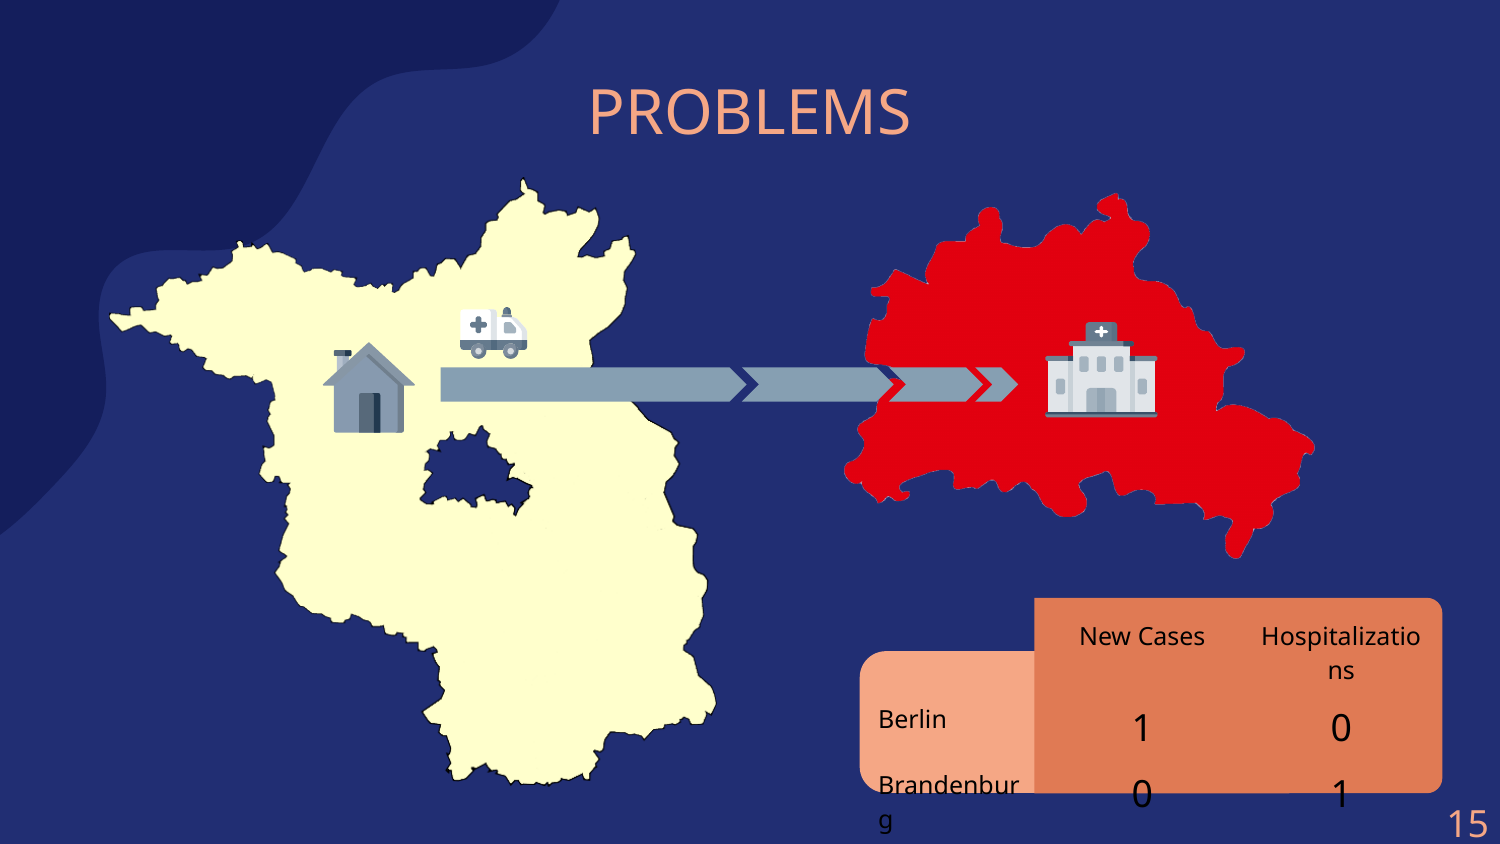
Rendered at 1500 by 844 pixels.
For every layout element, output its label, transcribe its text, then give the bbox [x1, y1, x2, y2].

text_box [322, 342, 416, 433]
table_cell 0 [1045, 760, 1240, 843]
picture [843, 192, 1315, 559]
title PROBLEMS [77, 56, 1423, 181]
table_cell 0 [1240, 694, 1442, 760]
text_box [460, 306, 528, 359]
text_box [1045, 321, 1158, 418]
table_cell 1 [1240, 760, 1442, 843]
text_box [440, 366, 1019, 402]
table_header Hospitalizations [1240, 611, 1442, 694]
table_cell 1 [1045, 694, 1240, 760]
table_cell Brandenburg [863, 760, 1045, 843]
table_cell Berlin [863, 694, 1045, 760]
table_header New Cases [1045, 611, 1240, 694]
table_header [863, 611, 1045, 694]
text_box [859, 664, 863, 780]
text_box [1034, 597, 1443, 781]
picture [108, 177, 718, 788]
text_box 15 [1431, 792, 1500, 844]
